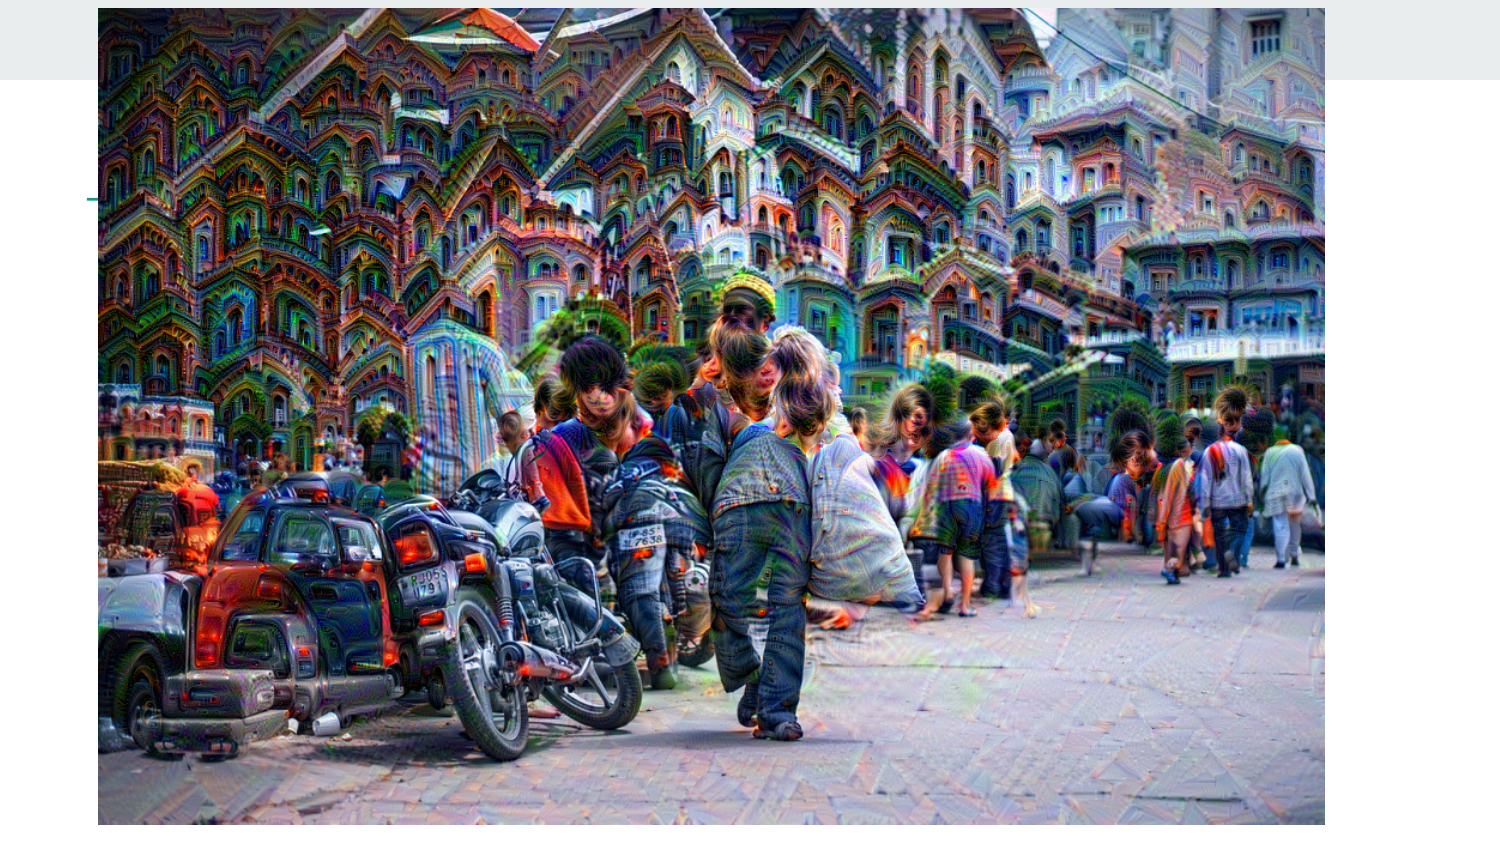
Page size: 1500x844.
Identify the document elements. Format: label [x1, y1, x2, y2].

picture [98, 8, 1325, 826]
